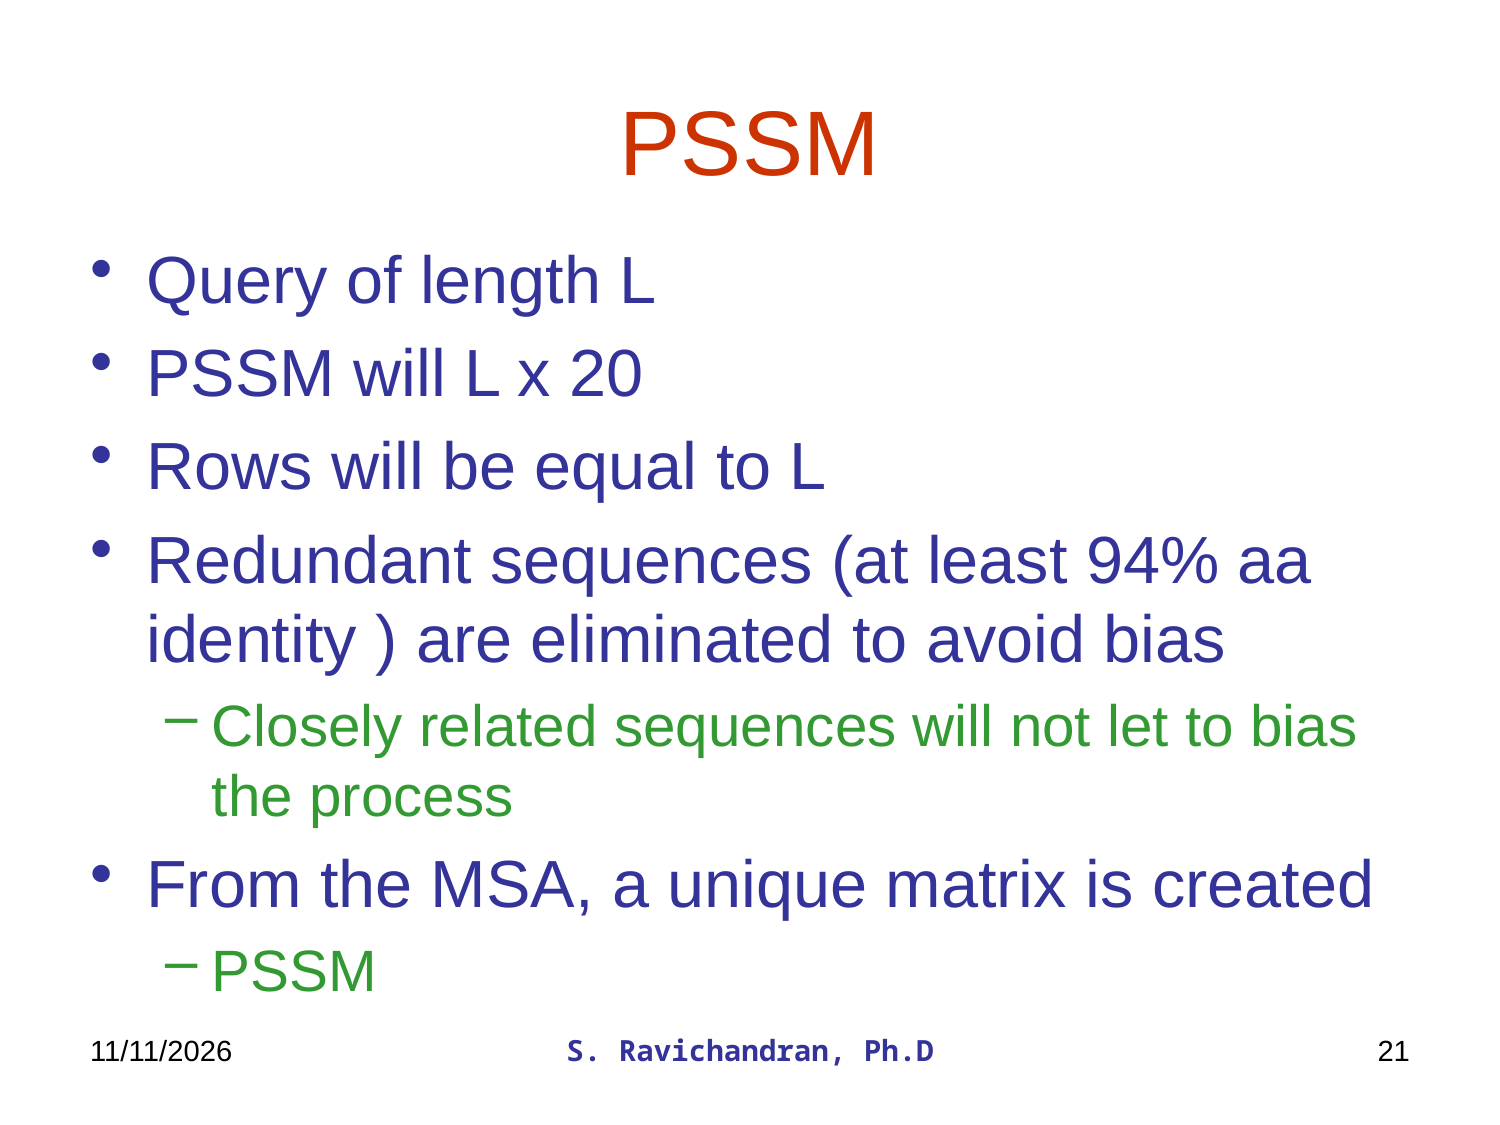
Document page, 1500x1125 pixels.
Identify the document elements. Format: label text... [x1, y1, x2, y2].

title PSSM [75, 45, 1425, 228]
footer S. Ravichandran, Ph.D [512, 1024, 988, 1103]
list Query of length L PSSM will L x 20 Rows will be equal to L Redundant sequences (at least 94% aa identity ) are eliminated to avoid bias Closely related sequences will not let to bias the process From the MSA, a unique matrix is created PSSM [75, 228, 1425, 1005]
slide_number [74, 1024, 426, 1103]
slide_number 21 [1074, 1024, 1426, 1103]
